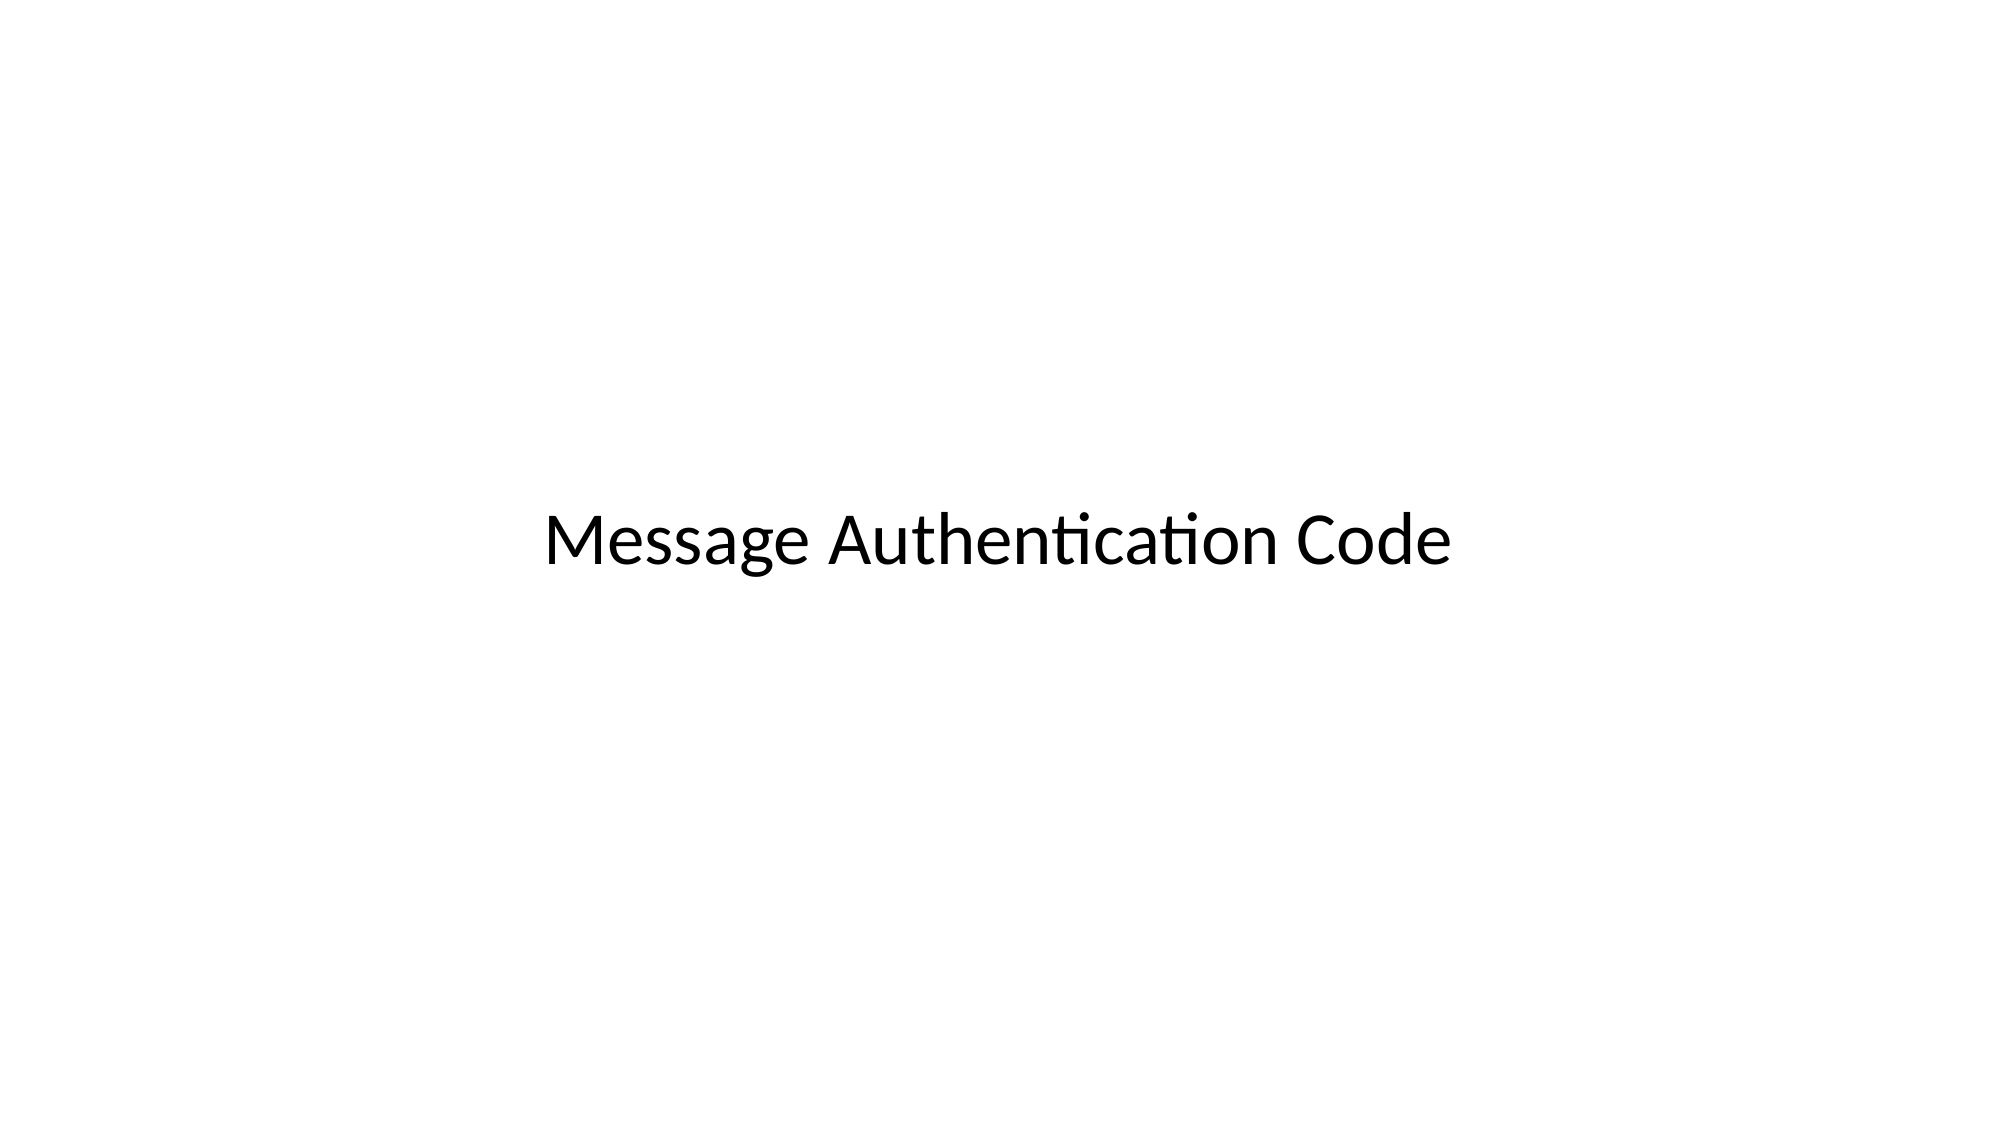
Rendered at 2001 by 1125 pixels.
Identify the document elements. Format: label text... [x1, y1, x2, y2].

list Message Authentication Code [137, 299, 1863, 1014]
